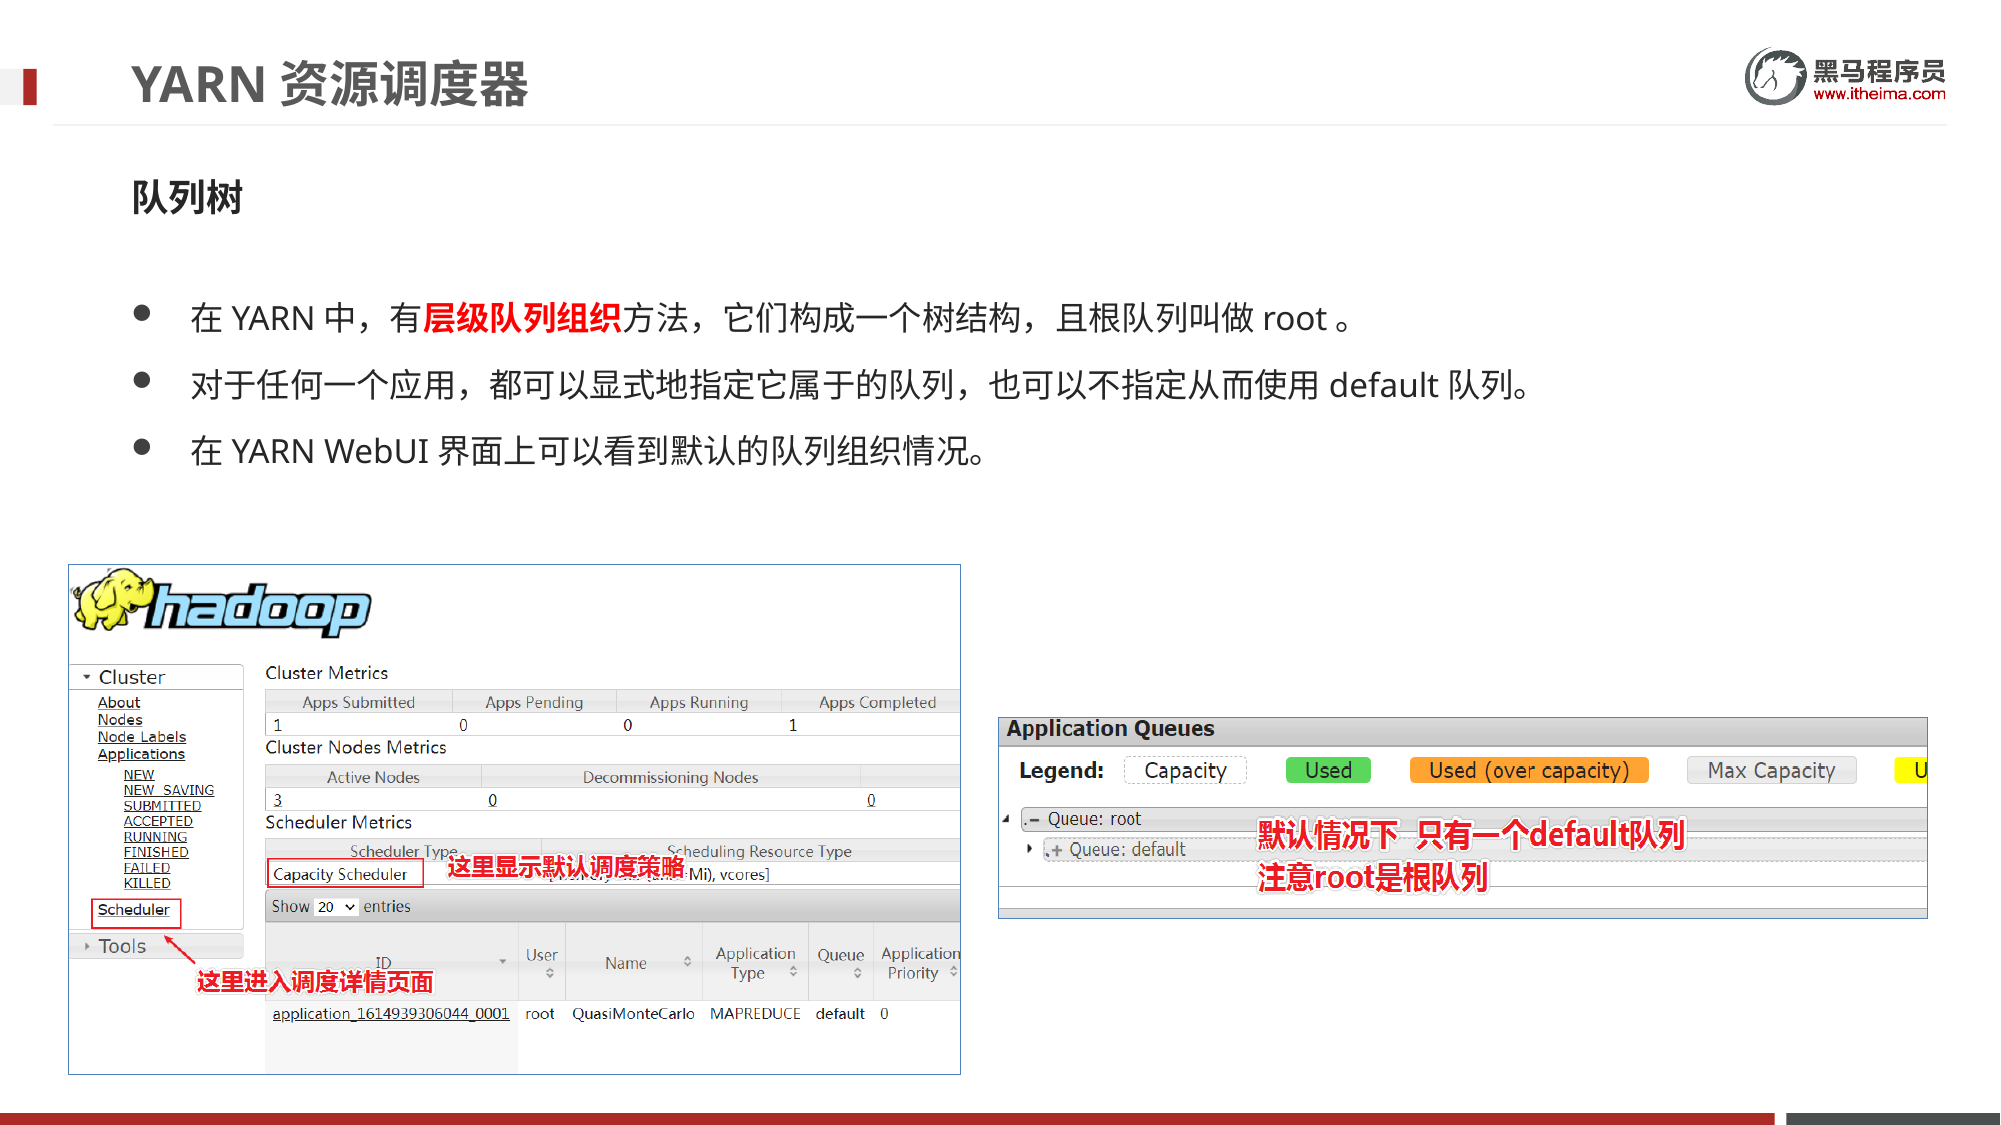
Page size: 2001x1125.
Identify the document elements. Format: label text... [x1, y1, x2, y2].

list 队列树 [116, 154, 1880, 239]
title YARN资源调度器 [116, 40, 1556, 125]
list 在YARN中，有层级队列组织方法，它们构成一个树结构，且根队列叫做root。 对于任何一个应用，都可以显式地指定它属于的队列，也可以不指定从而使用default队列。 在YARN WebUI界面上可以看到默认的队列组织情况。 [116, 270, 1880, 963]
picture [68, 564, 962, 1076]
picture [1744, 46, 1946, 106]
picture [998, 716, 1929, 919]
